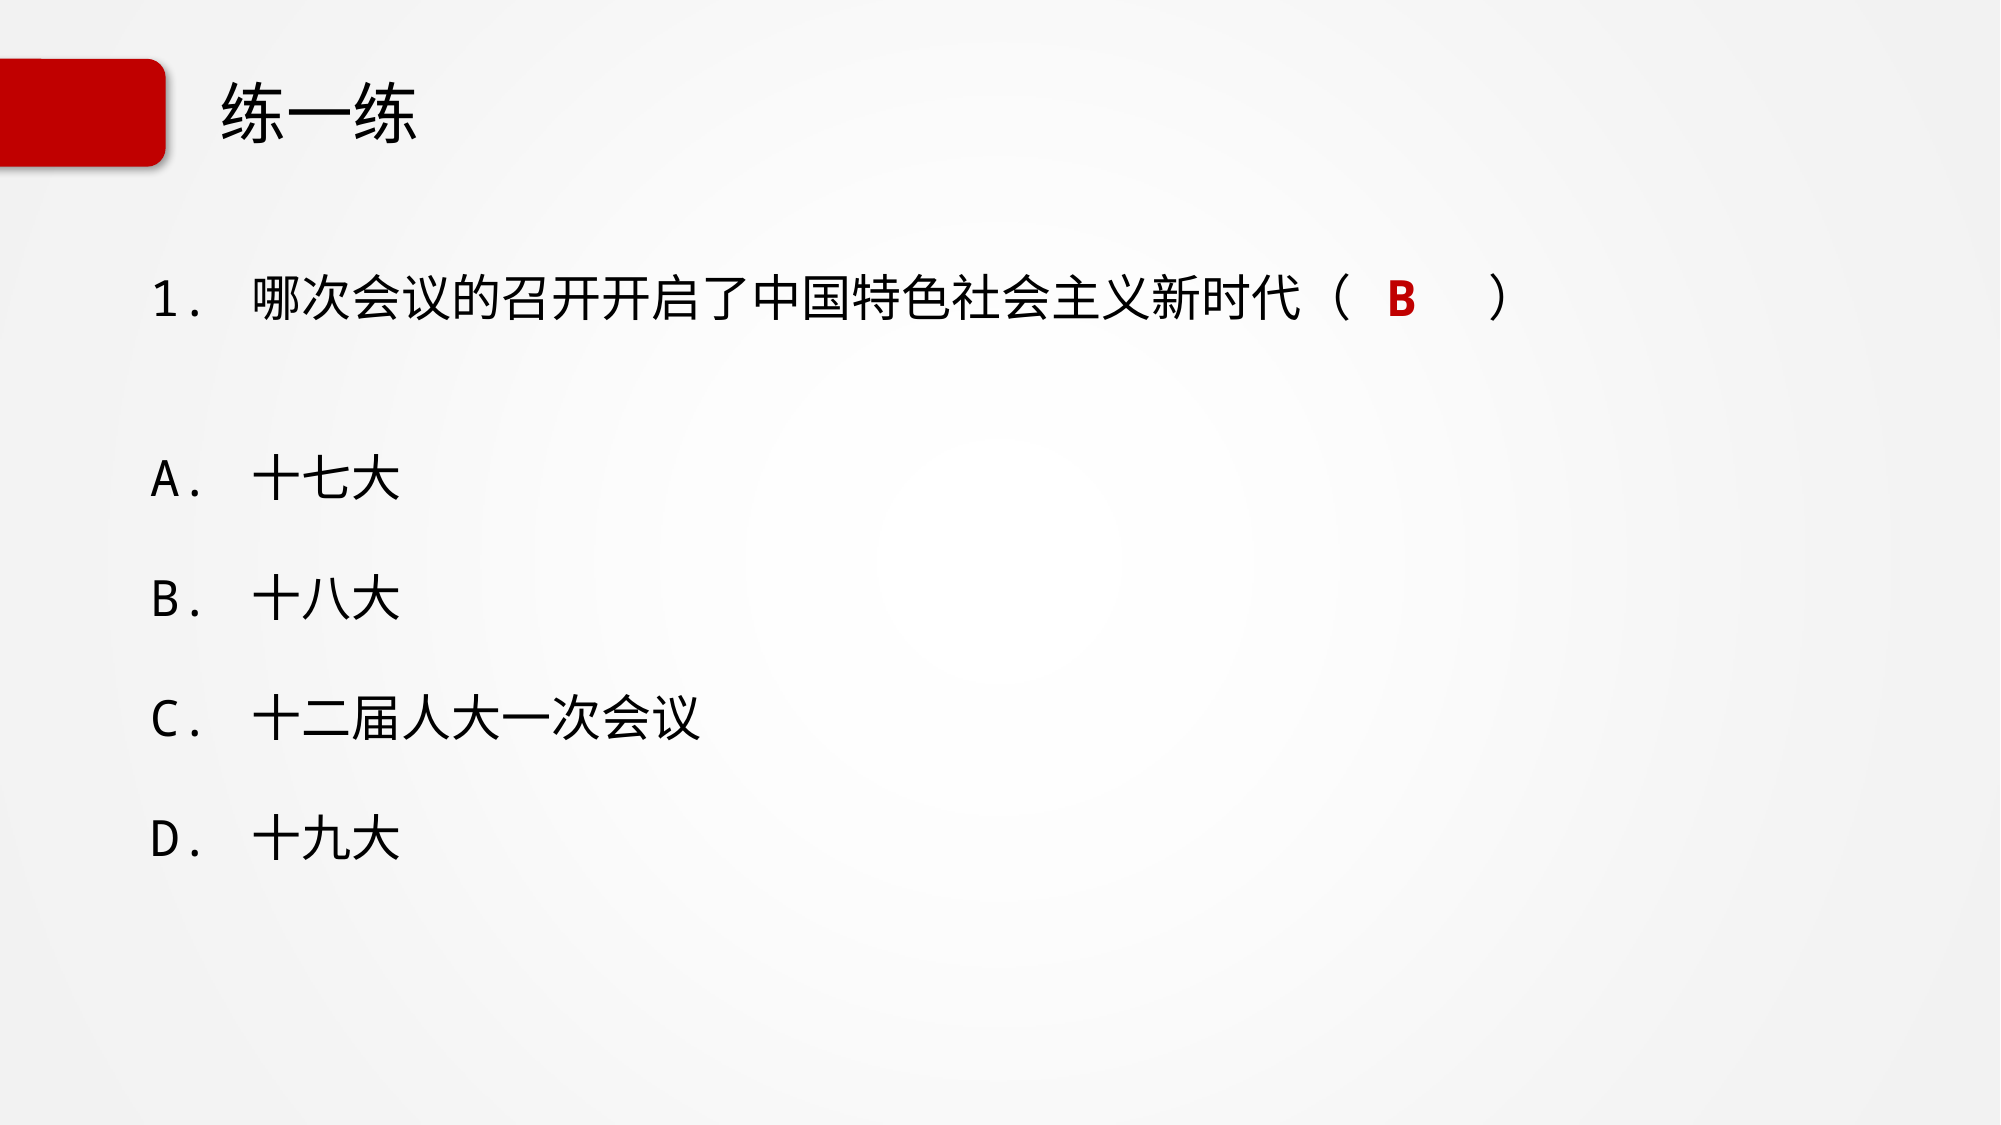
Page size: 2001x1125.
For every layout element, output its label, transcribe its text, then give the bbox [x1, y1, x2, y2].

text_box 1. 哪次会议的召开开启了中国特色社会主义新时代（ B ） A. 十七大 B. 十八大 C. 十二届人大一次会议 D. 十九大 [134, 259, 1877, 874]
picture [0, 0, 2000, 1125]
title 练一练 [204, 72, 1877, 162]
